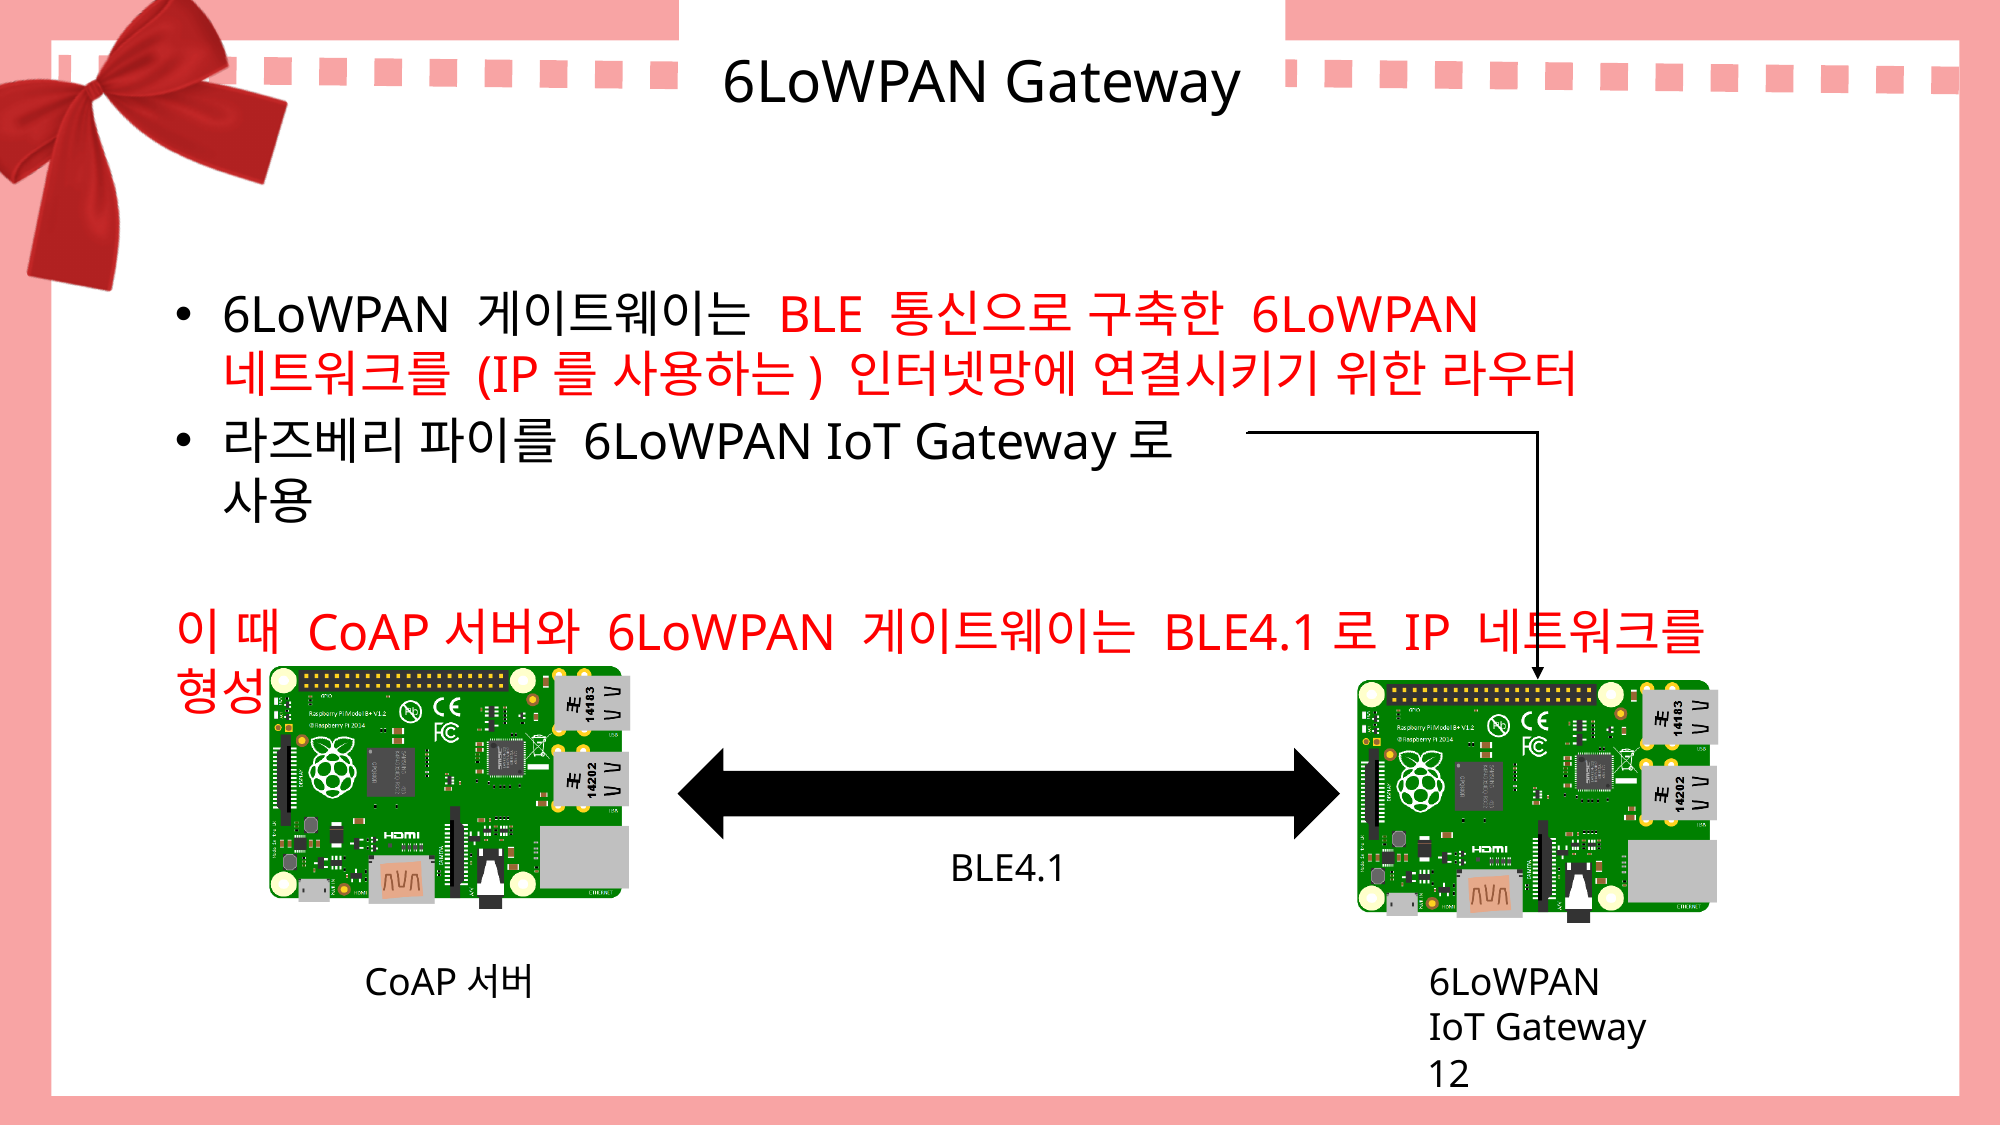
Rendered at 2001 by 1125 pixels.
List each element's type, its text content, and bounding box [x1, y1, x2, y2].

text_box 이 때 CoAP서버와 6LoWPAN 게이트웨이는 BLE4.1로 IP 네트워크를 형성하여 통신함 [160, 593, 1356, 729]
text_box 6LoWPAN IoT Gateway [1414, 950, 1662, 1055]
title 6LoWPAN Gateway [679, 0, 1286, 168]
text_box 이 때 CoAP서버와 6LoWPAN 게이트웨이는 BLE4.1로 IP 네트워크를 형성하여 통신함 [1539, 593, 1841, 729]
text_box [677, 747, 1341, 840]
text_box BLE4.1 [935, 836, 1083, 897]
text_box 6LoWPAN 게이트웨이는 BLE 통신으로 구축한 6LoWPAN 네트워크를 (IP를 사용하는) 인터넷망에 연결시키기 위한 라우터 [160, 275, 1714, 411]
picture [1356, 679, 1719, 924]
text_box CoAP서버 [349, 950, 551, 1010]
text_box 라즈베리 파이를 6LoWPAN IoT Gateway로 사용 [160, 402, 1236, 538]
picture [0, 0, 325, 321]
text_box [1247, 432, 1538, 680]
picture [268, 665, 631, 910]
